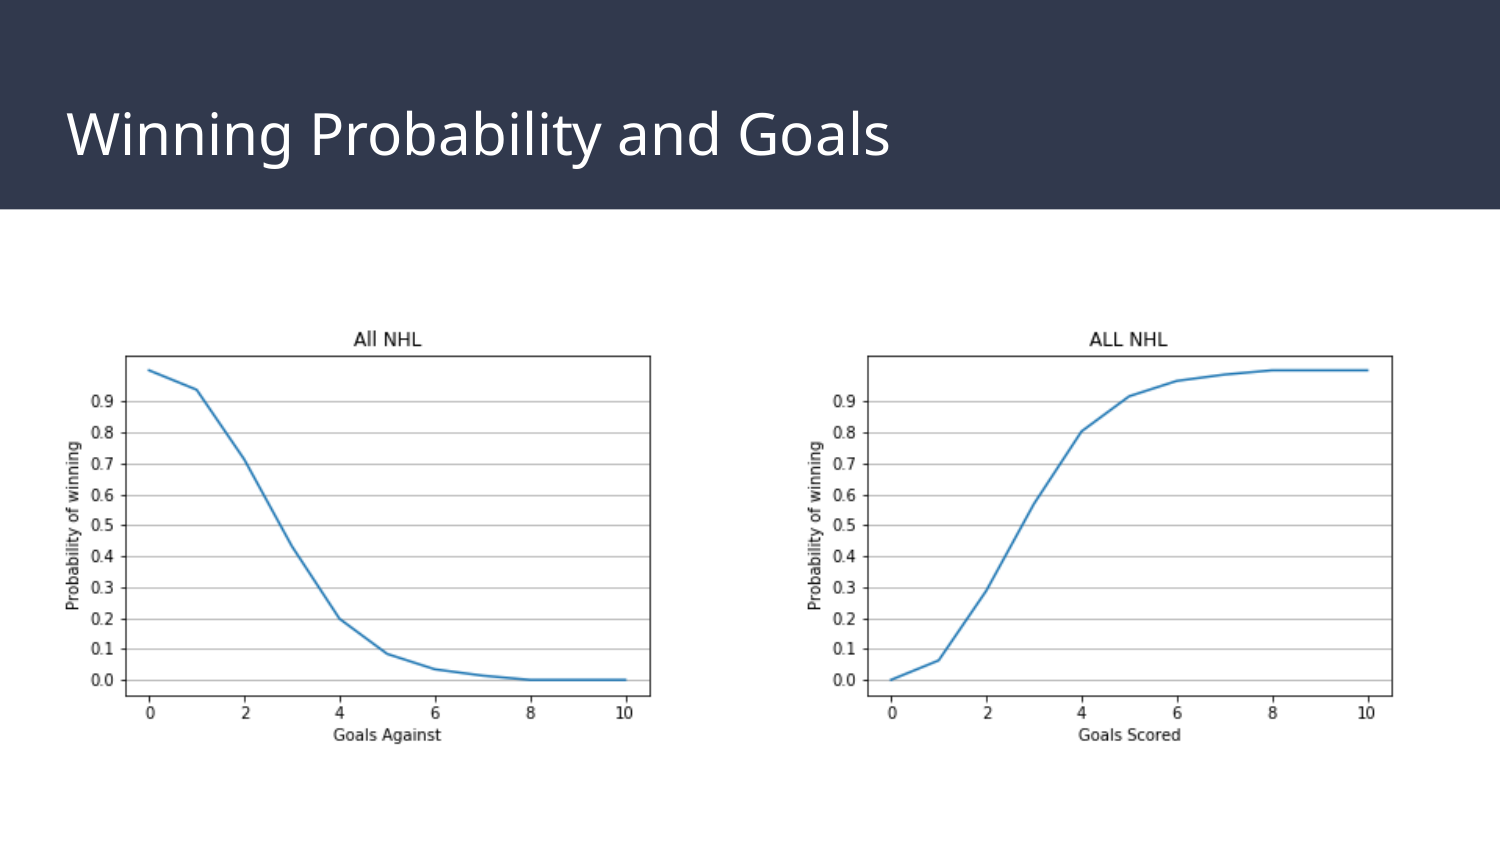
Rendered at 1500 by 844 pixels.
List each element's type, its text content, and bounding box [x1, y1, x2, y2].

picture [782, 301, 1459, 752]
title Winning Probability and Goals [51, 82, 1449, 185]
picture [41, 301, 717, 752]
